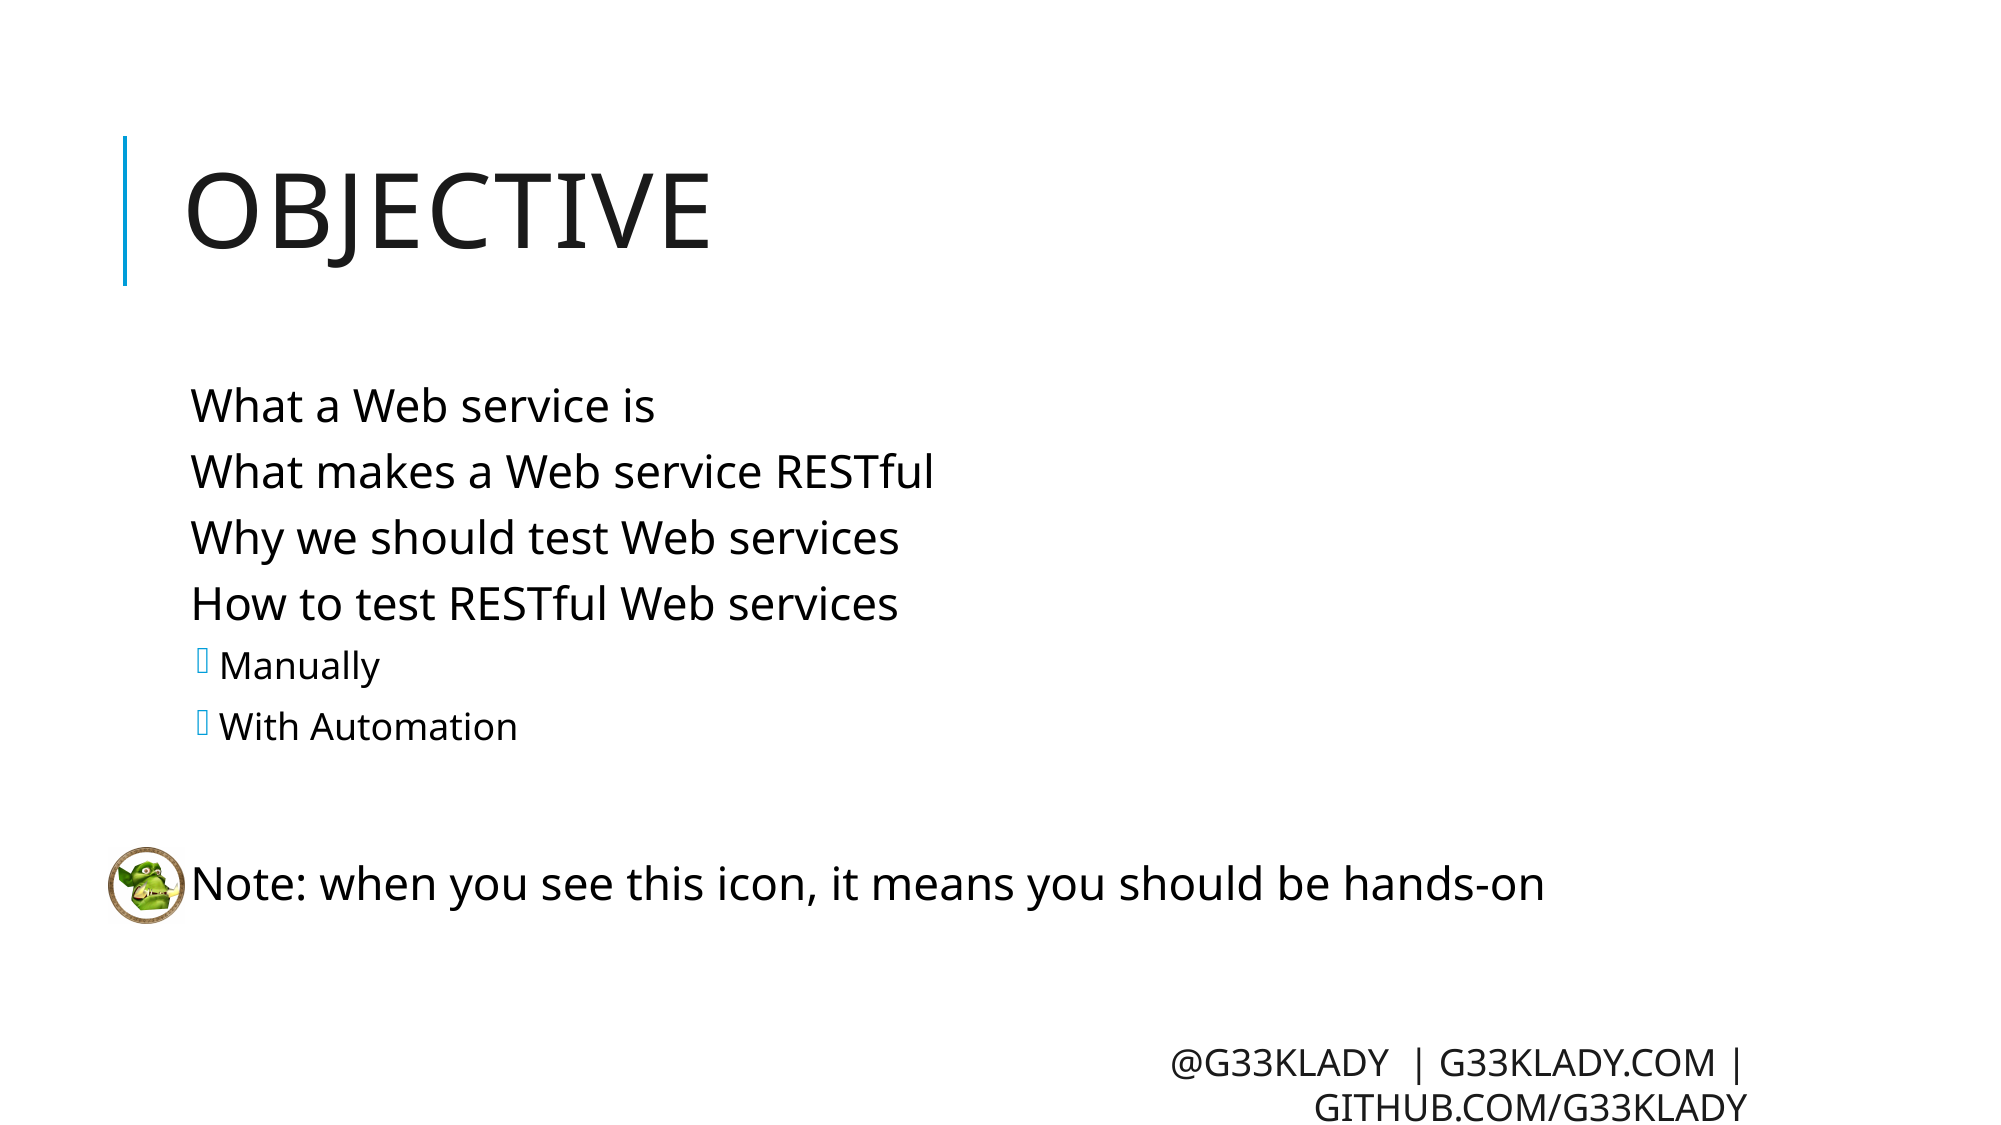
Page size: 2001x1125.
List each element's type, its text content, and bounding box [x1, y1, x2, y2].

footer @g33klady | g33klady.com | github.com/g33klady [794, 1061, 1763, 1107]
title objective [168, 96, 1763, 342]
picture [108, 847, 186, 924]
list What a Web service is What makes a Web service RESTful Why we should test Web services How to test RESTful Web services Manually With Automation Note: when you see this icon, it means you should be hands-on [168, 375, 1763, 1035]
